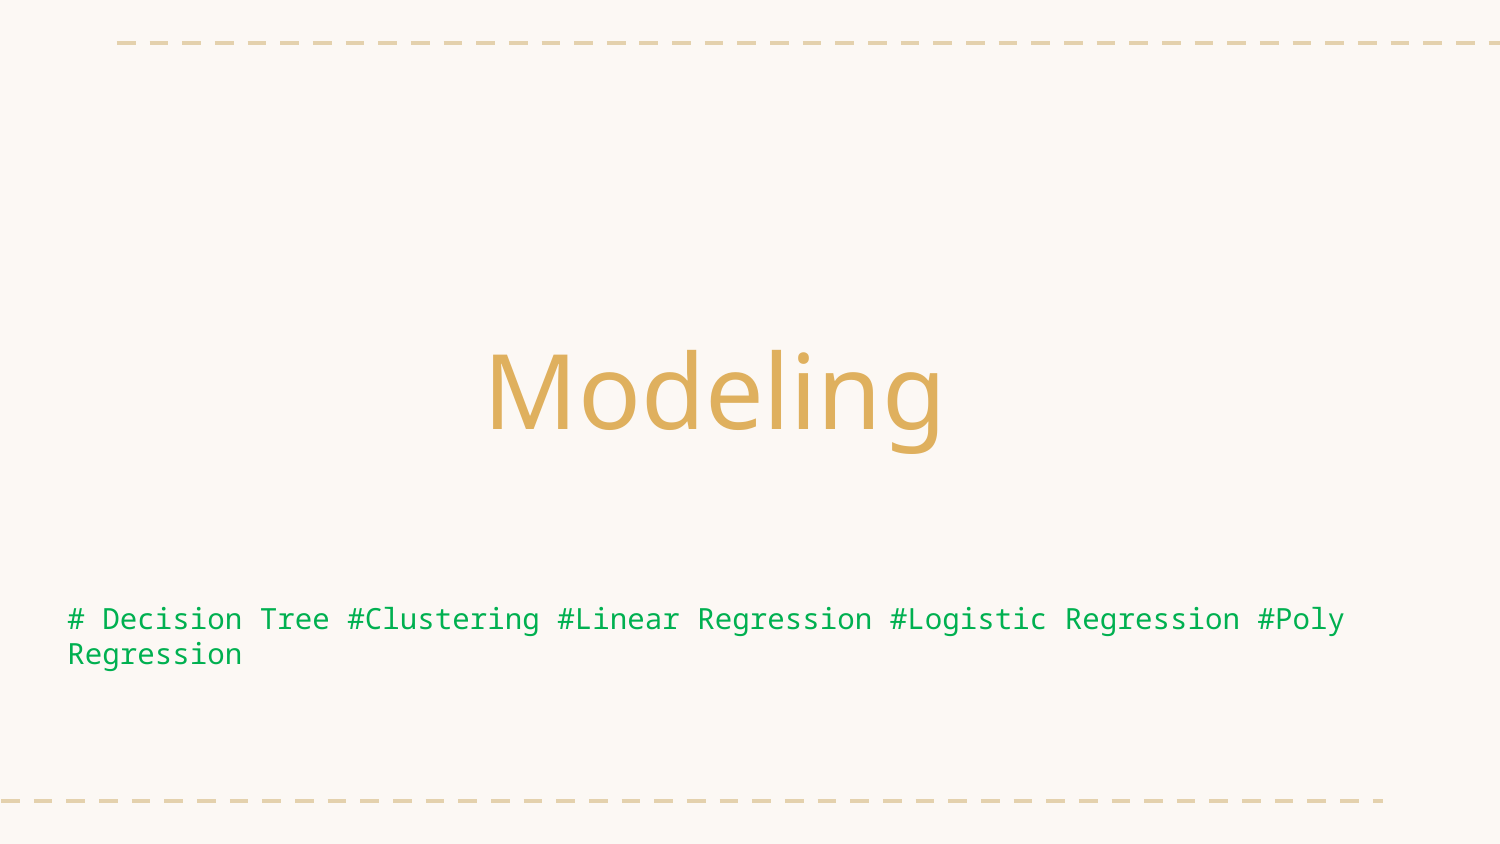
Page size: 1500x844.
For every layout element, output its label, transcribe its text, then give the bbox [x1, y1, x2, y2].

text_box # Decision Tree #Clustering #Linear Regression #Logistic Regression #Poly Regression [52, 592, 1448, 678]
title Modeling [468, 310, 1500, 405]
